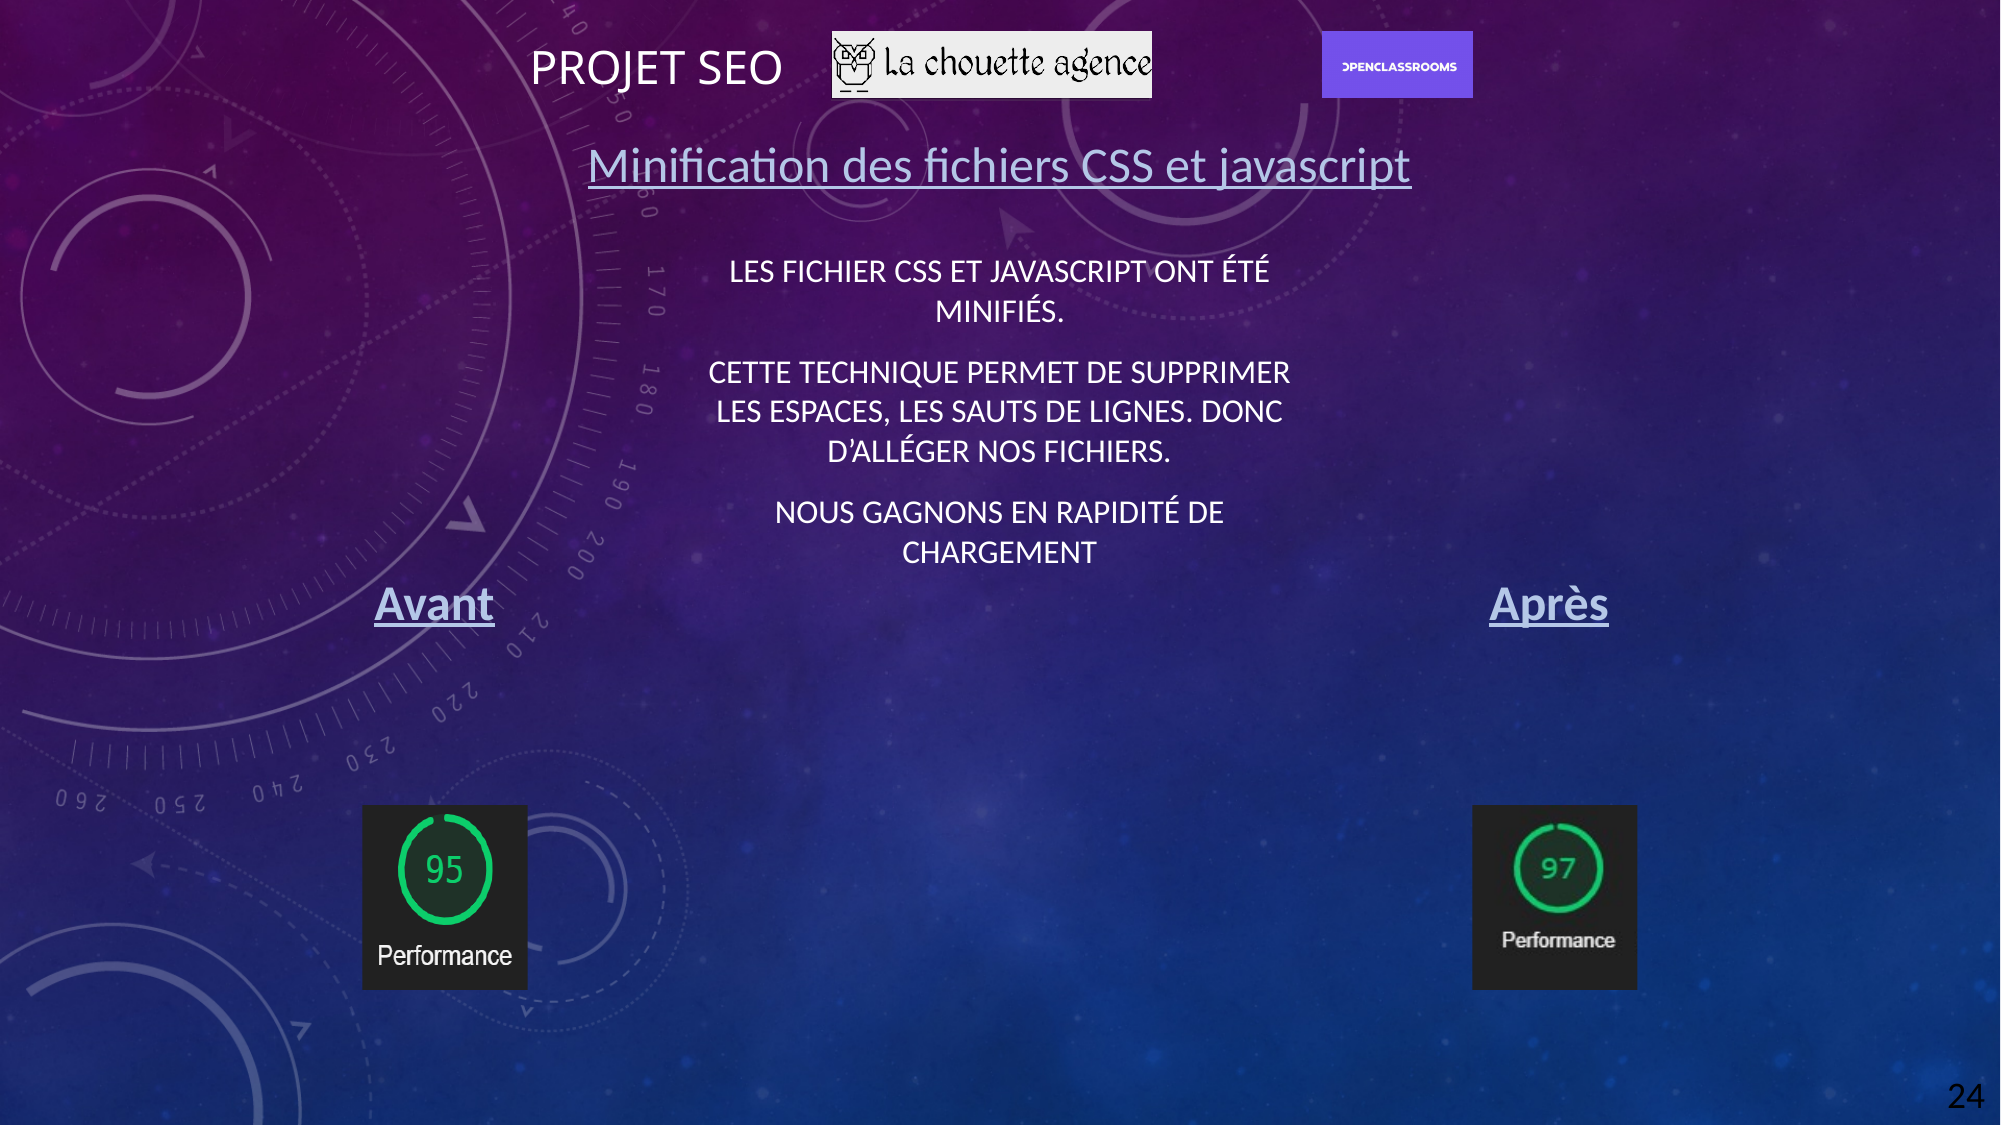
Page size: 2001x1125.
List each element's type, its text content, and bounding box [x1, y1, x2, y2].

text_box Minification des fichiers CSS et javascript [331, 125, 1669, 201]
title Projet SEO avec [514, 31, 1473, 103]
text_box Après [1463, 562, 1636, 638]
text_box Avant [348, 562, 521, 638]
text_box Les fichier Css et javascript ont été minifiés. Cette technique permet de supprimer les espaces, les sauts de lignes. Donc d’alléger nos fichiers. Nous gagnons en rapidité de chargement [673, 241, 1327, 584]
text_box 24 [1909, 1062, 2000, 1125]
picture [0, 0, 2001, 1125]
